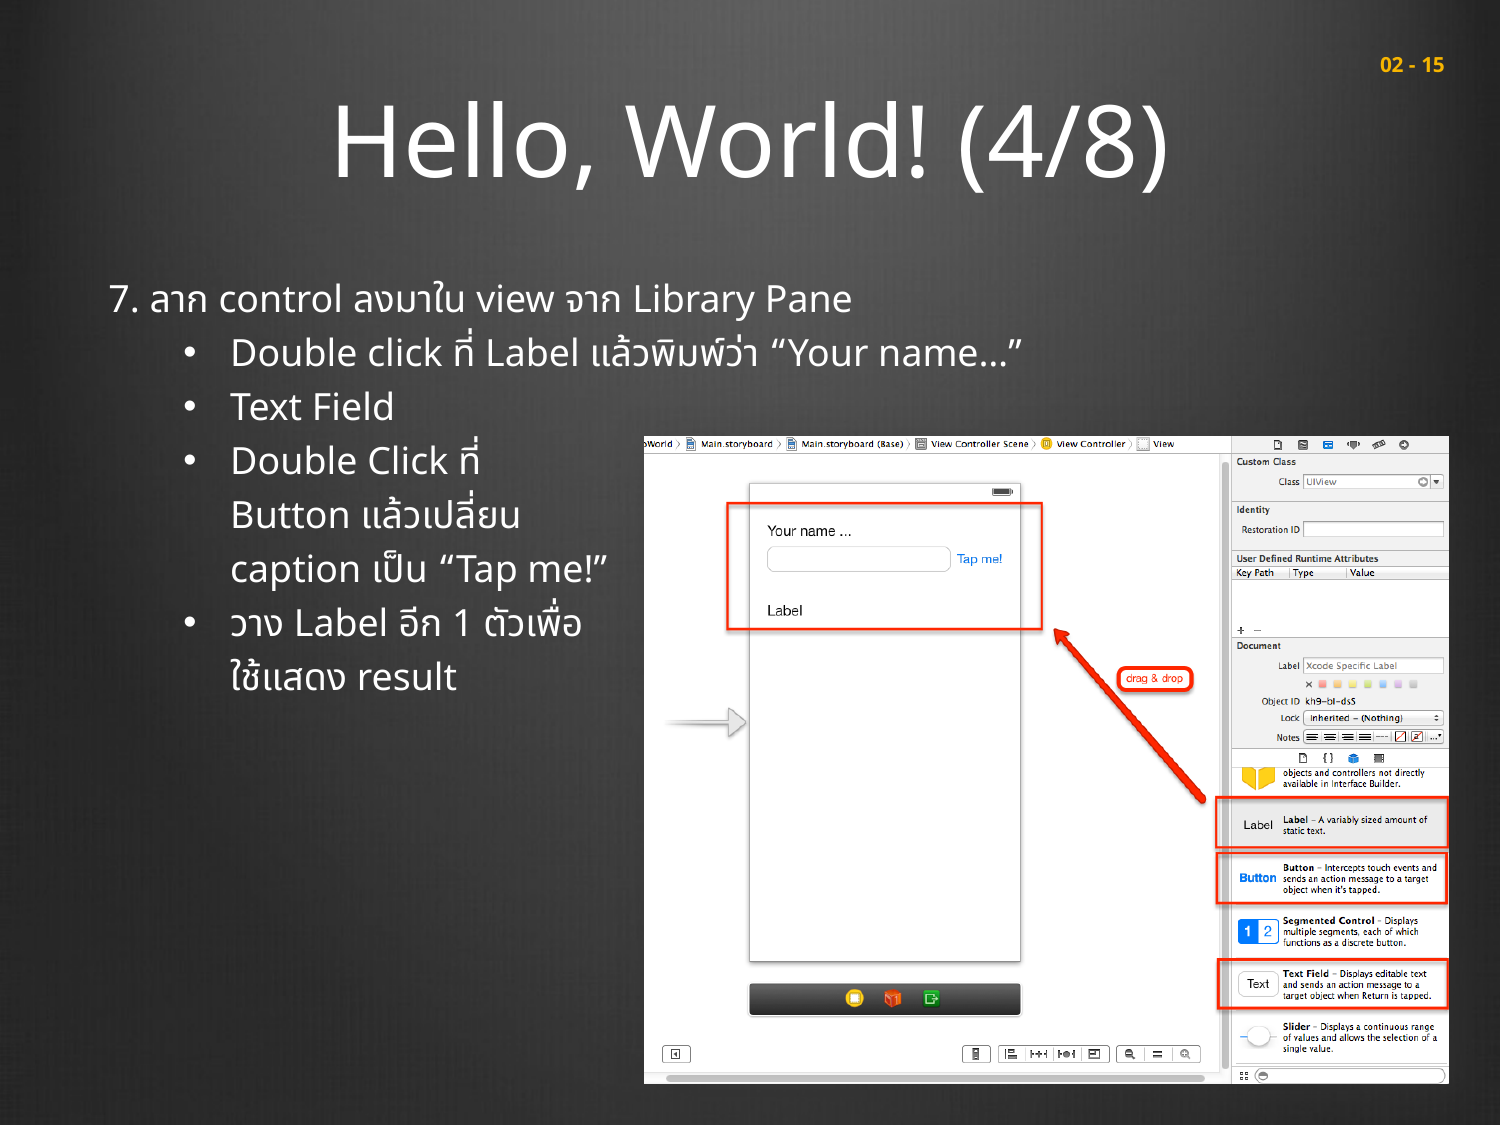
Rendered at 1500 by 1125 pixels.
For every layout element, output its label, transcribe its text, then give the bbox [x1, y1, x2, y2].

picture [644, 436, 1449, 1084]
text_box 7. ลาก control ลงมาใน view จาก Library Pane Double click ที่ Label แล้วพิมพ์ว่า “Your name…” Text Field Double Click ที่ Button แล้วเปลี่ยน caption เป็น “Tap me!” วาง Label อีก 1 ตัวเพื่อ ใช้แสดง result [93, 258, 1212, 705]
text_box 02 - 15 [1306, 43, 1460, 86]
title Hello, World! (4/8) [112, 19, 1388, 255]
